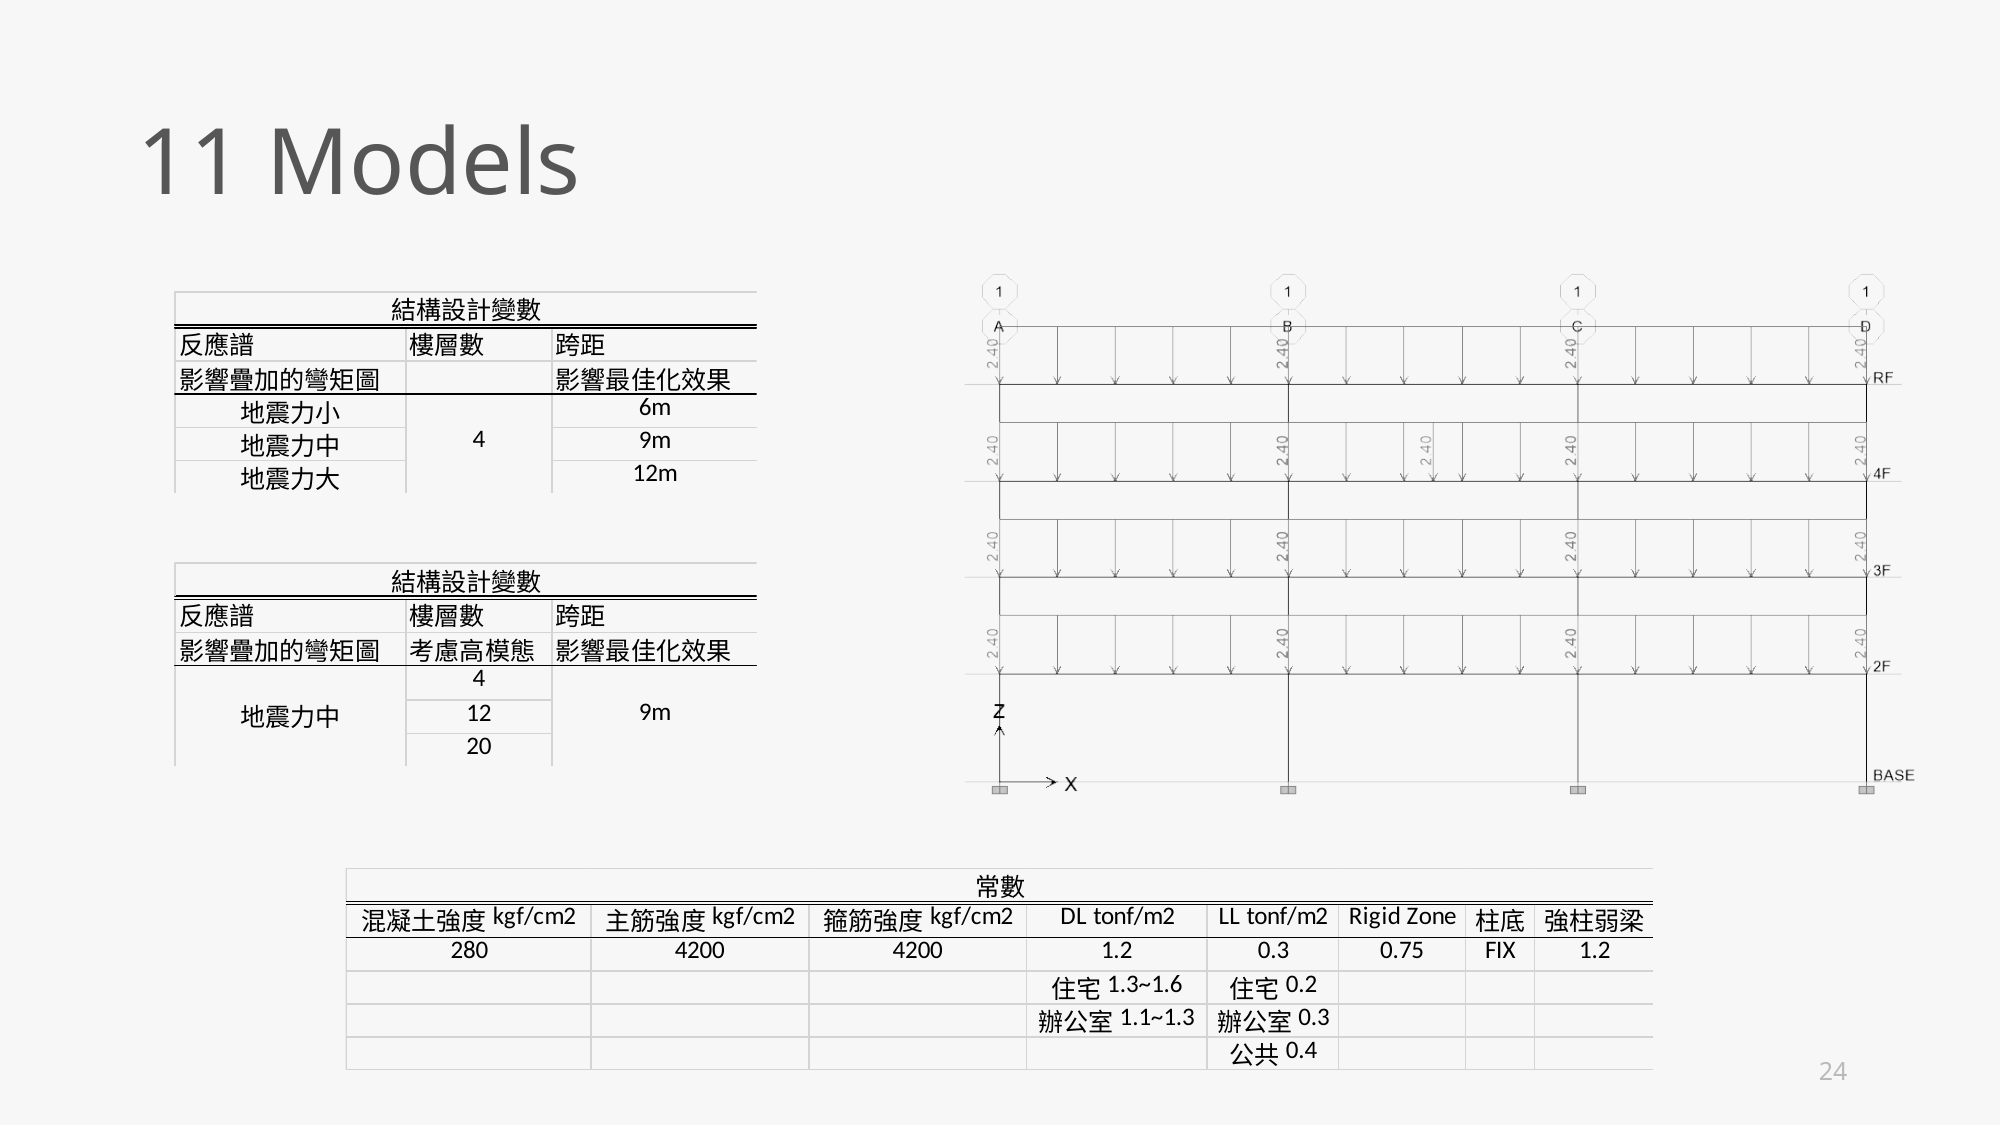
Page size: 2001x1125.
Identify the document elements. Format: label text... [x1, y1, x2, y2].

slide_number 24 [1412, 1042, 1863, 1103]
list 11 Models [137, 108, 873, 224]
picture [345, 867, 1655, 1071]
picture [947, 252, 1927, 825]
picture [174, 562, 759, 768]
picture [174, 291, 759, 495]
